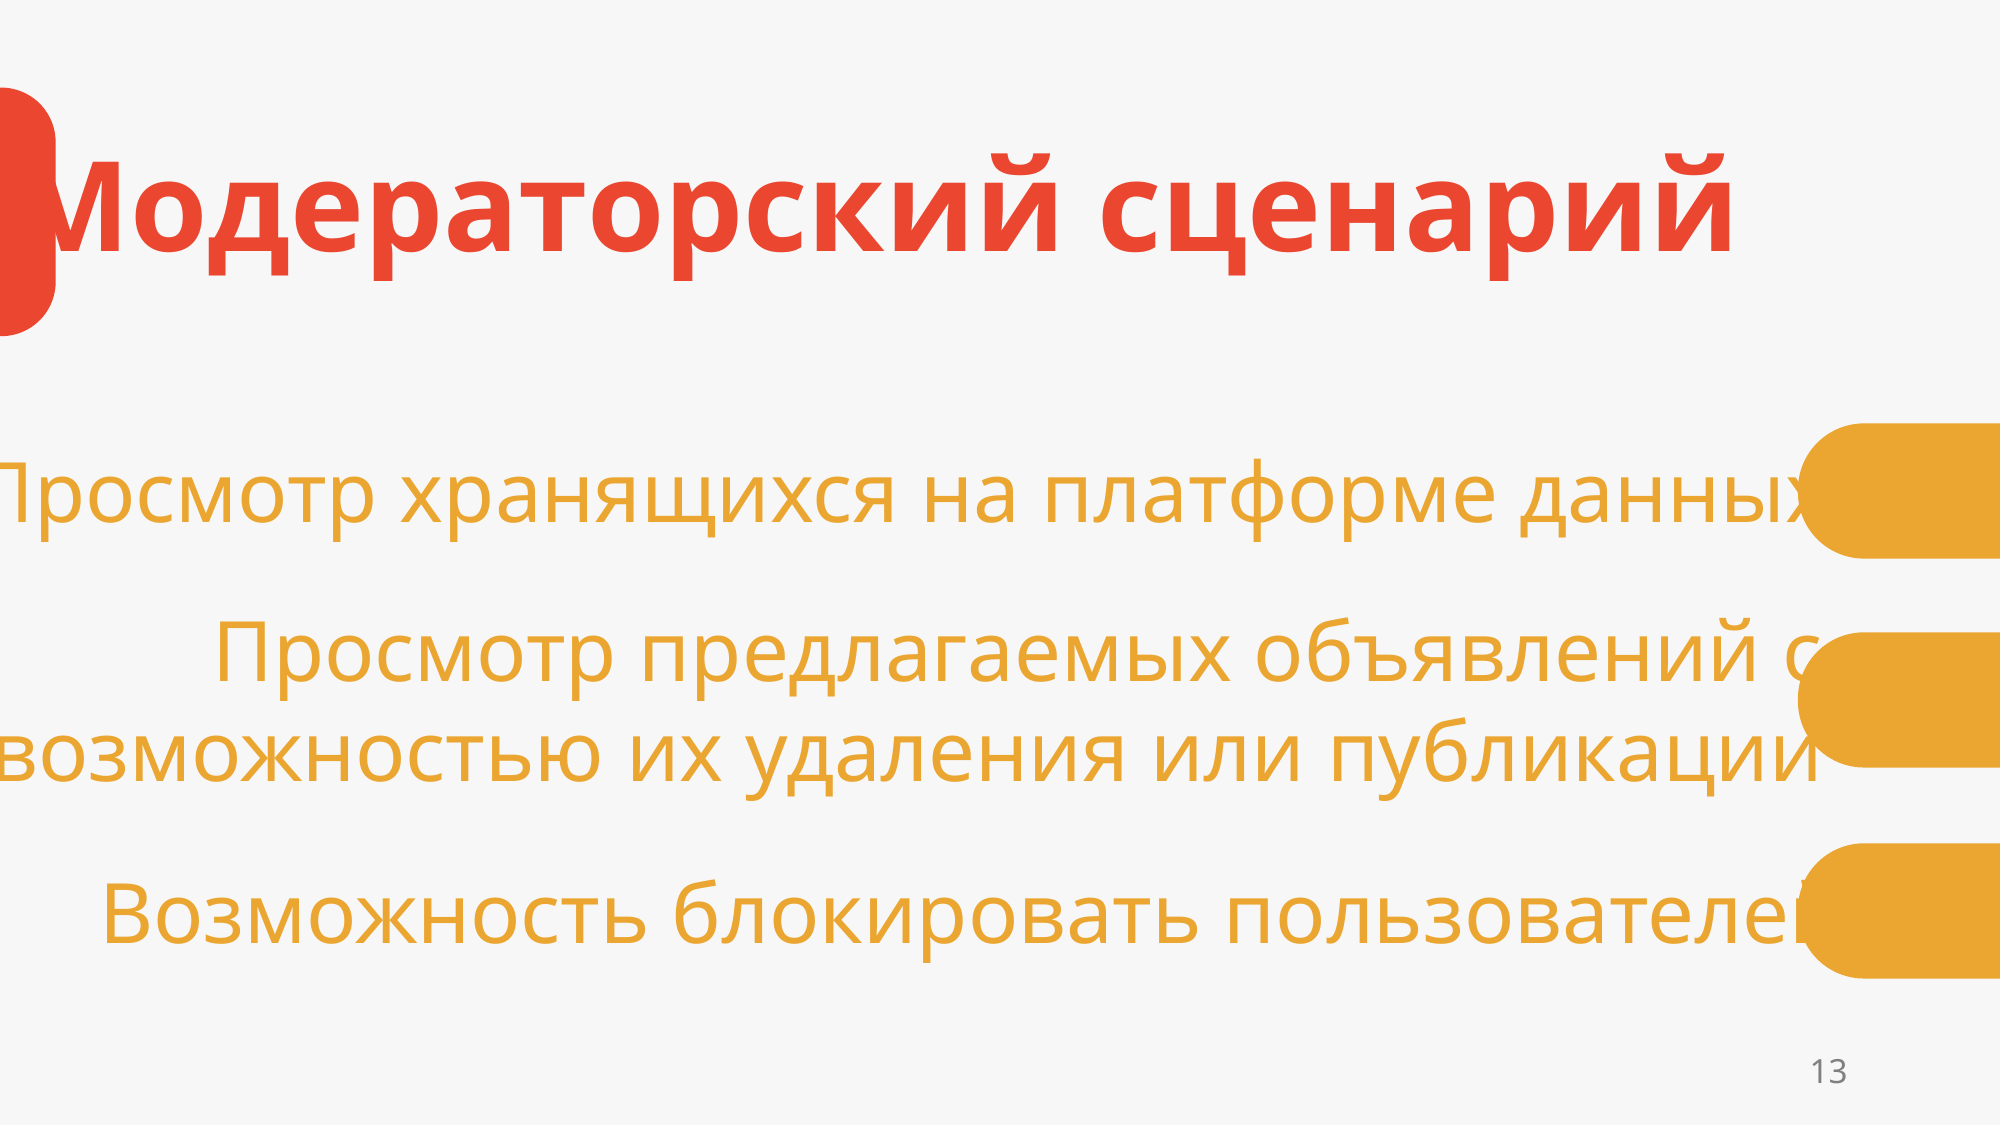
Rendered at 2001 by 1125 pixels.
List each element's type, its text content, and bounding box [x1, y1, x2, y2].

text_box [1796, 842, 2000, 980]
text_box [1796, 422, 2000, 560]
text_box [0, 86, 57, 338]
slide_number 13 [1412, 1042, 1863, 1103]
text_box [1839, 631, 2000, 769]
text_box Просмотр предлагаемых объявлений с возможностью их удаления или публикации [0, 591, 1839, 806]
text_box Модераторский сценарий [53, 119, 1756, 285]
text_box Просмотр хранящихся на платформе данных [0, 431, 1829, 547]
text_box Возможность блокировать пользователей [84, 852, 1827, 968]
